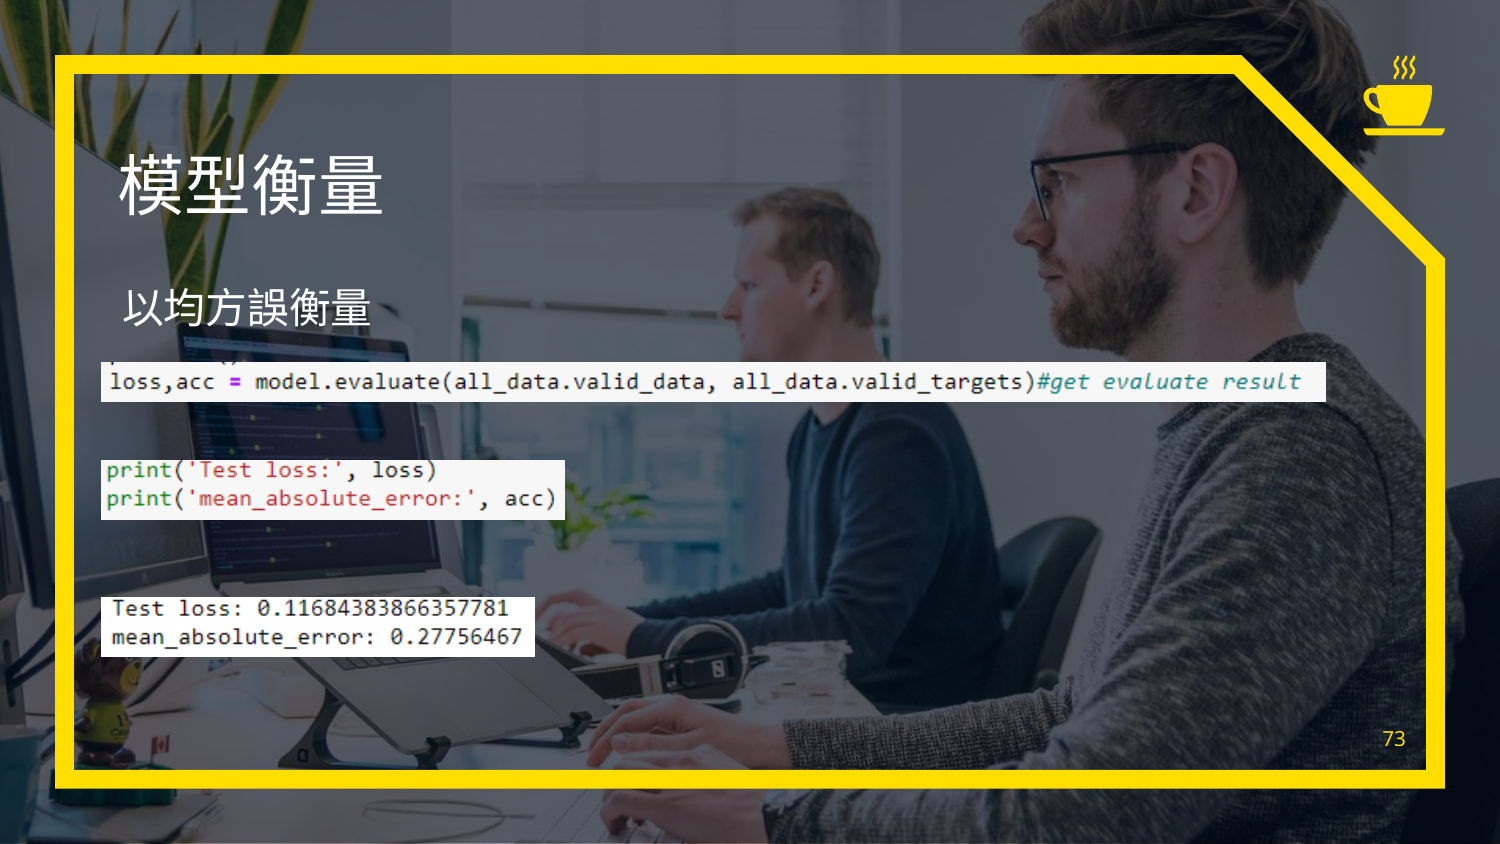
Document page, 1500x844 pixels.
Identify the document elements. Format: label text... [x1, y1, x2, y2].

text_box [1363, 55, 1446, 136]
text_box 模型衡量 [103, 136, 400, 231]
text_box 以均方誤衡量 [107, 274, 388, 340]
slide_number 73 [1366, 711, 1406, 755]
picture [0, 0, 1500, 844]
